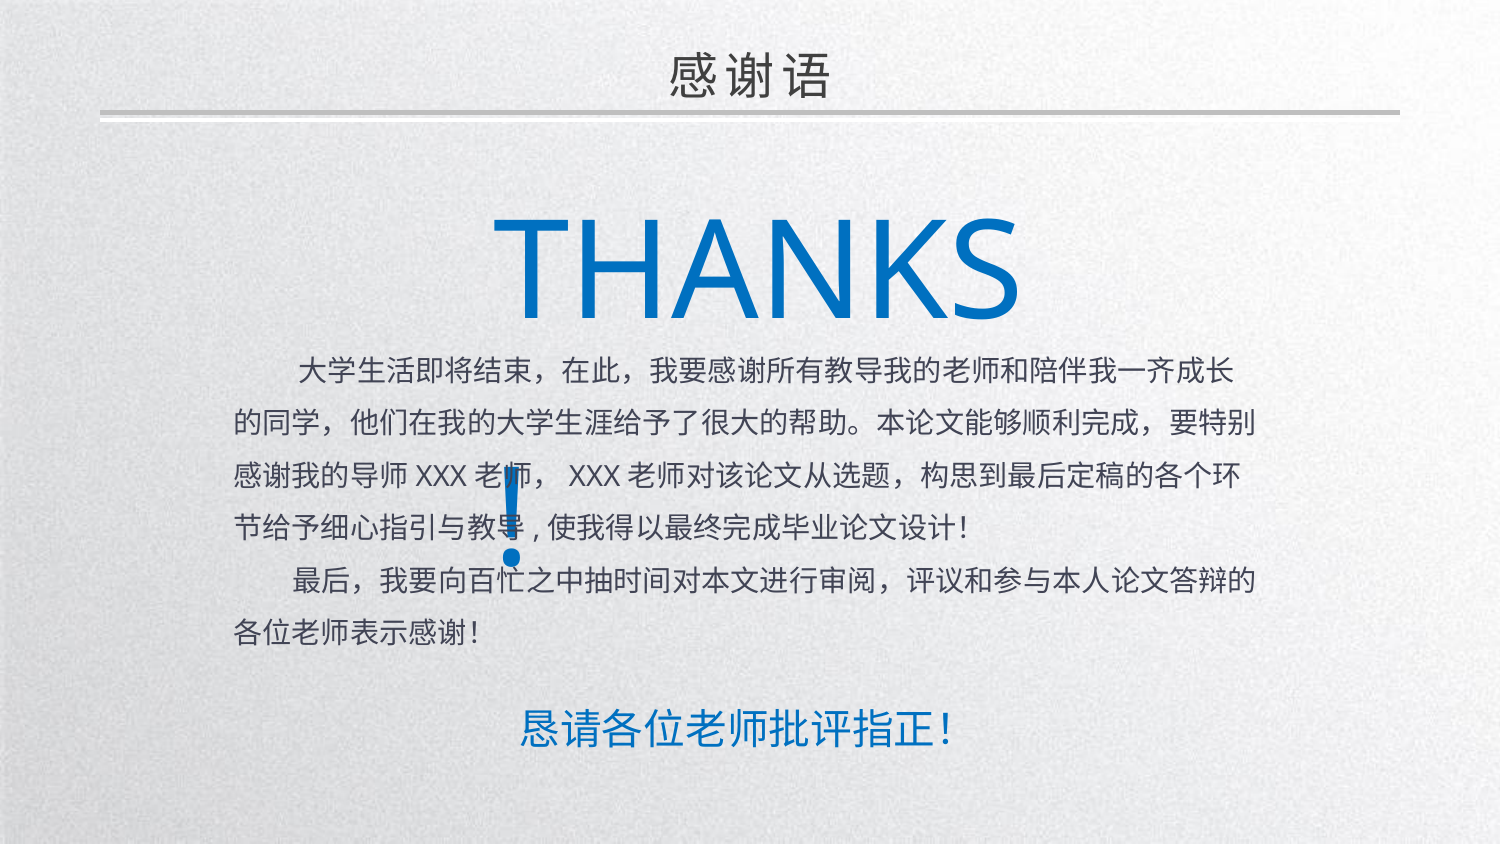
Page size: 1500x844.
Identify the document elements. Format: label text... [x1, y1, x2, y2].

text_box 大学生活即将结束，在此，我要感谢所有教导我的老师和陪伴我一齐成长的同学，他们在我的大学生涯给予了很大的帮助。本论文能够顺利完成，要特别感谢我的导师XXX老师，XXX老师对该论文从选题，构思到最后定稿的各个环节给予细心指引与教导,使我得以最终完成毕业论文设计！ 最后，我要向百忙之中抽时间对本文进行审阅，评议和参与本人论文答辩的各位老师表示感谢！ [218, 327, 1275, 657]
picture [0, 0, 1500, 844]
text_box THANKS! [478, 91, 1061, 327]
text_box 恳请各位老师批评指正！ [503, 670, 1004, 761]
text_box 感谢语 [653, 37, 847, 91]
